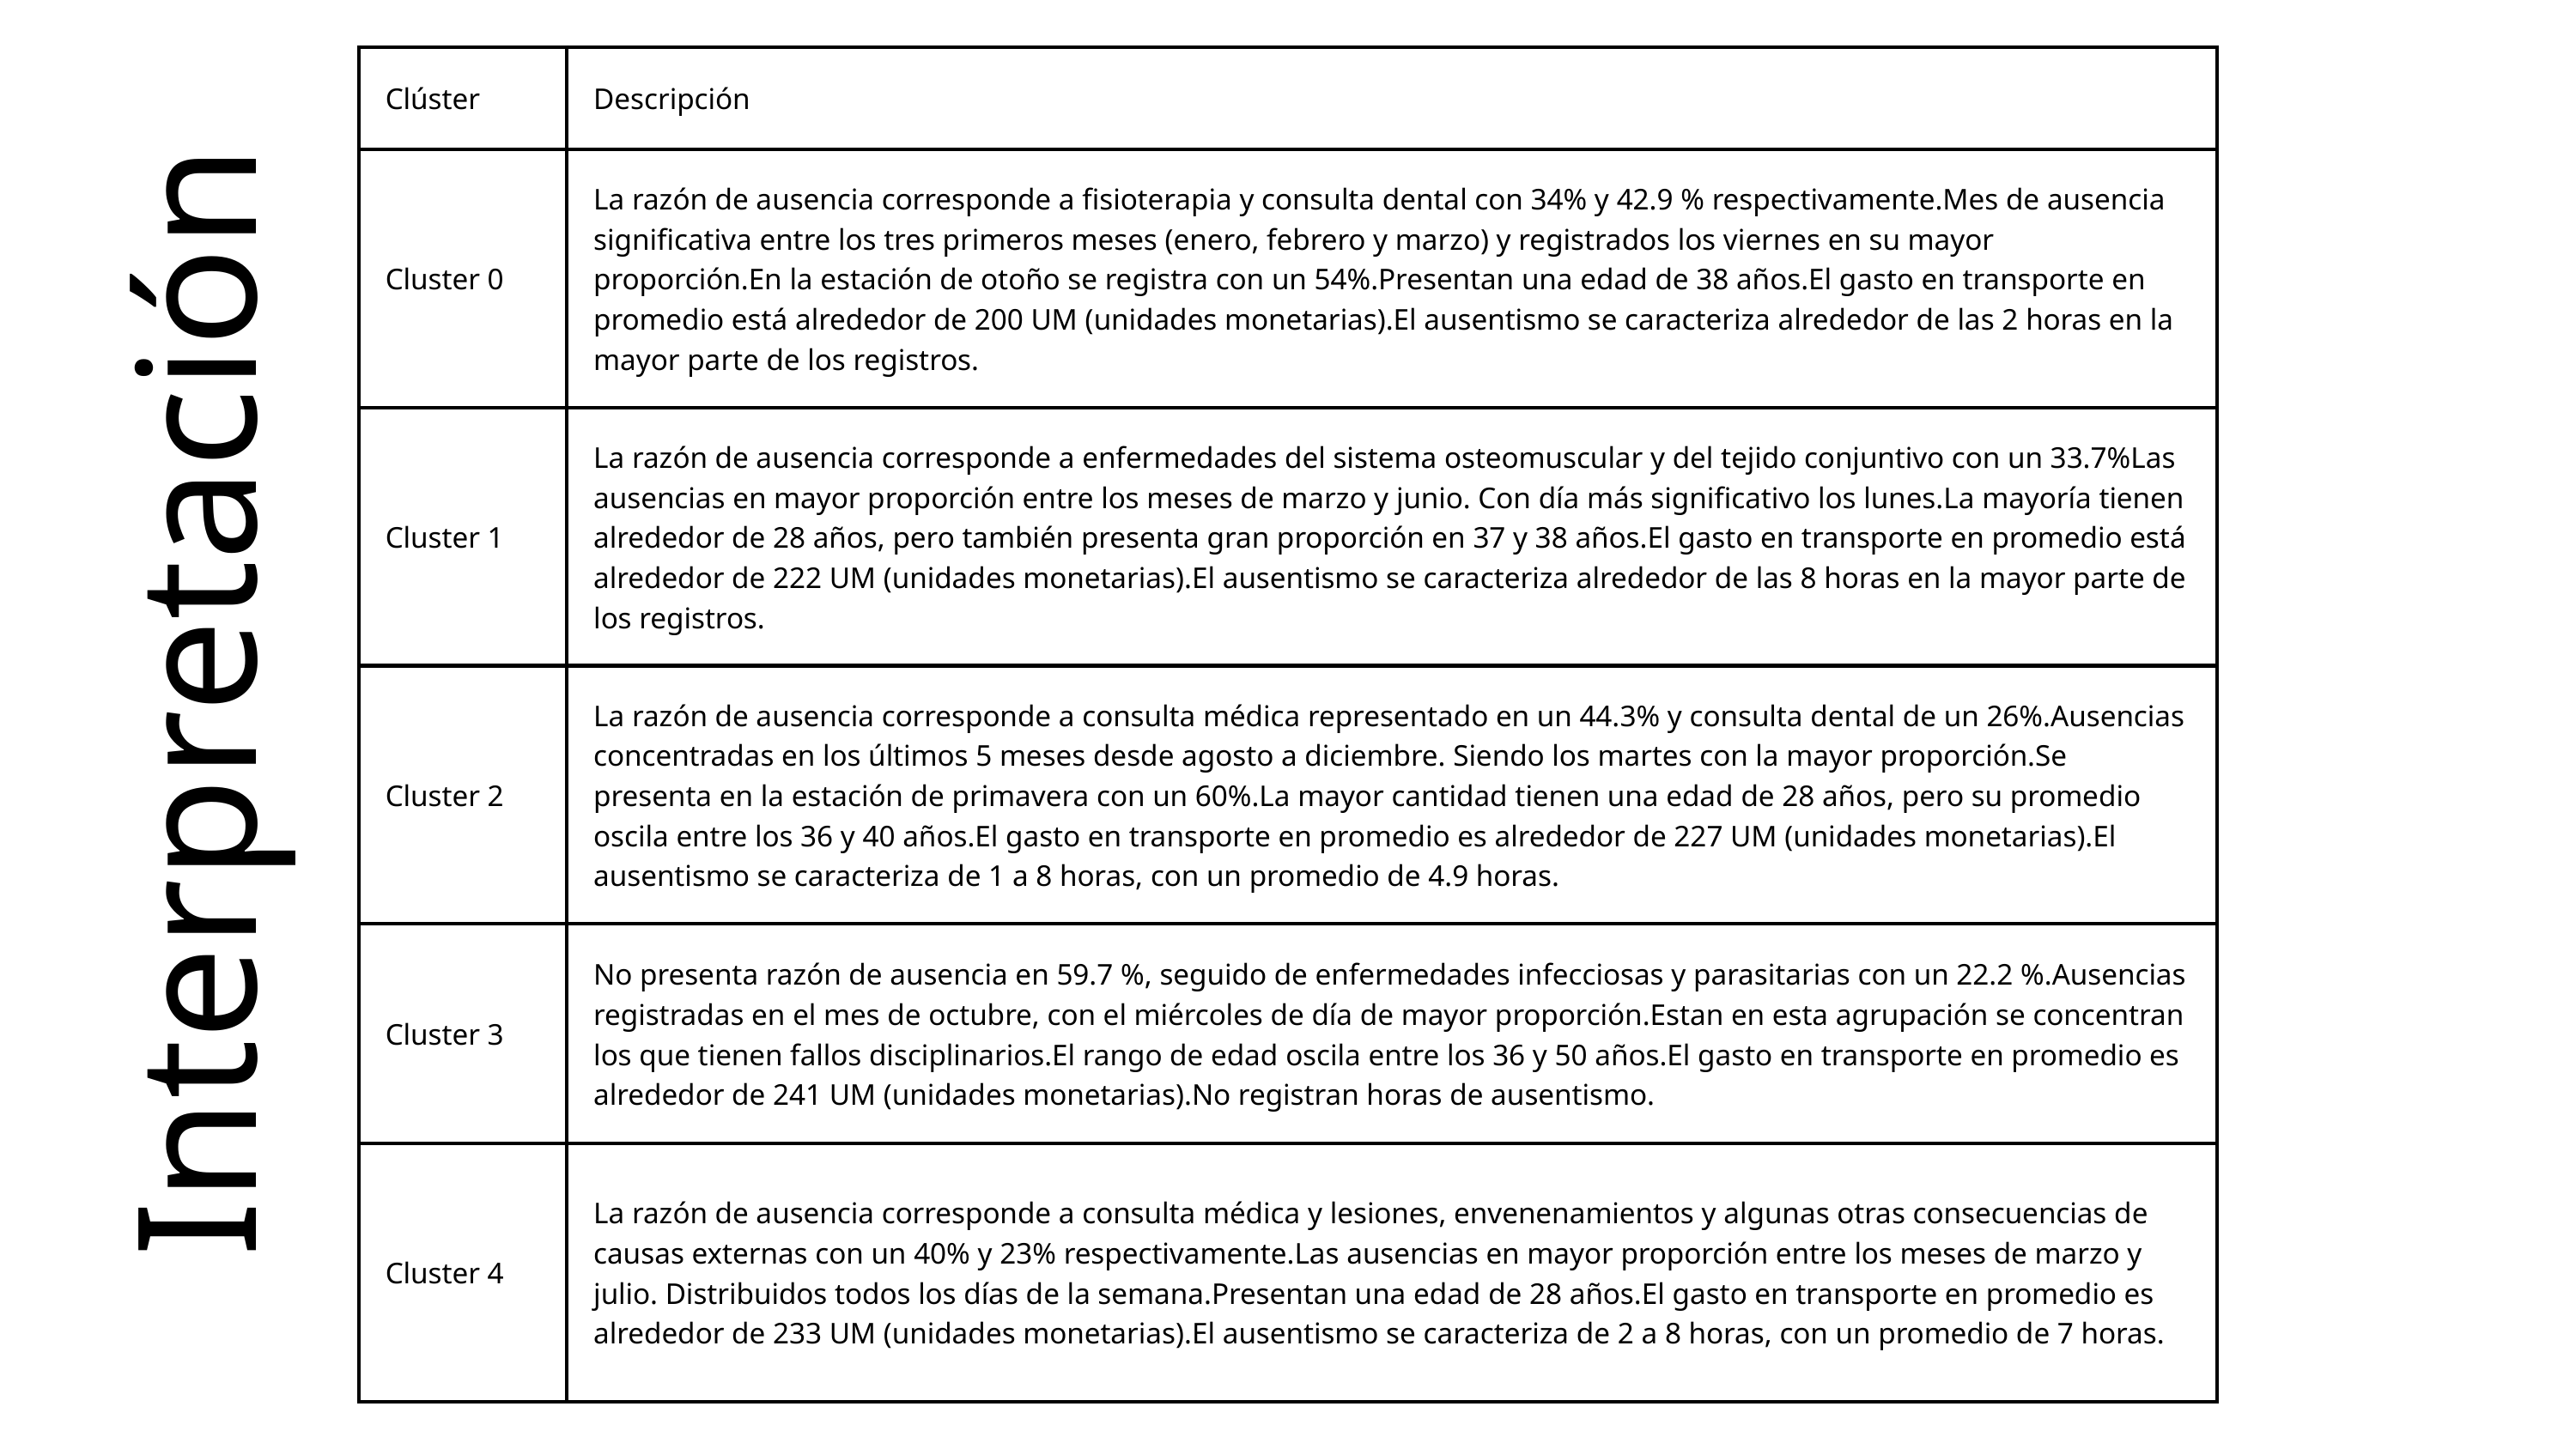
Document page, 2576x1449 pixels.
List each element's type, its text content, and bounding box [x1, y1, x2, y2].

table_cell Cluster 0 [361, 151, 565, 406]
table_cell La razón de ausencia corresponde a consulta médica y lesiones, envenenamientos y algunas otras consecuencias de causas externas con un 40% y 23% respectivamente.Las ausencias en mayor proporción entre los meses de marzo y julio. Distribuidos todos los días de la semana.Presentan una edad de 28 años.El gasto en transporte en promedio es alrededor de 233 UM (unidades monetarias).El ausentismo se caracteriza de 2 a 8 horas, con un promedio de 7 horas. [568, 1145, 2215, 1400]
table_cell No presenta razón de ausencia en 59.7 %, seguido de enfermedades infecciosas y parasitarias con un 22.2 %.Ausencias registradas en el mes de octubre, con el miércoles de día de mayor proporción.Estan en esta agrupación se concentran los que tienen fallos disciplinarios.El rango de edad oscila entre los 36 y 50 años.El gasto en transporte en promedio es alrededor de 241 UM (unidades monetarias).No registran horas de ausentismo. [568, 925, 2215, 1142]
table_cell La razón de ausencia corresponde a enfermedades del sistema osteomuscular y del tejido conjuntivo con un 33.7%Las ausencias en mayor proporción entre los meses de marzo y junio. Con día más significativo los lunes.La mayoría tienen alrededor de 28 años, pero también presenta gran proporción en 37 y 38 años.El gasto en transporte en promedio está alrededor de 222 UM (unidades monetarias).El ausentismo se caracteriza alrededor de las 8 horas en la mayor parte de los registros. [568, 409, 2215, 664]
table_cell La razón de ausencia corresponde a consulta médica representado en un 44.3% y consulta dental de un 26%.Ausencias concentradas en los últimos 5 meses desde agosto a diciembre. Siendo los martes con la mayor proporción.Se presenta en la estación de primavera con un 60%.La mayor cantidad tienen una edad de 28 años, pero su promedio oscila entre los 36 y 40 años.El gasto en transporte en promedio es alrededor de 227 UM (unidades monetarias).El ausentismo se caracteriza de 1 a 8 horas, con un promedio de 4.9 horas. [568, 668, 2215, 922]
table_cell Cluster 3 [361, 925, 565, 1142]
table_header Clúster [361, 49, 565, 148]
table_cell La razón de ausencia corresponde a fisioterapia y consulta dental con 34% y 42.9 % respectivamente.Mes de ausencia significativa entre los tres primeros meses (enero, febrero y marzo) y registrados los viernes en su mayor proporción.En la estación de otoño se registra con un 54%.Presentan una edad de 38 años.El gasto en transporte en promedio está alrededor de 200 UM (unidades monetarias).El ausentismo se caracteriza alrededor de las 2 horas en la mayor parte de los registros. [568, 151, 2215, 406]
table_cell Cluster 4 [361, 1145, 565, 1400]
table_header Descripción [568, 49, 2215, 148]
text_box Interpretación [58, 1, 289, 1402]
table_cell Cluster 2 [361, 668, 565, 922]
table_cell Cluster 1 [361, 409, 565, 664]
